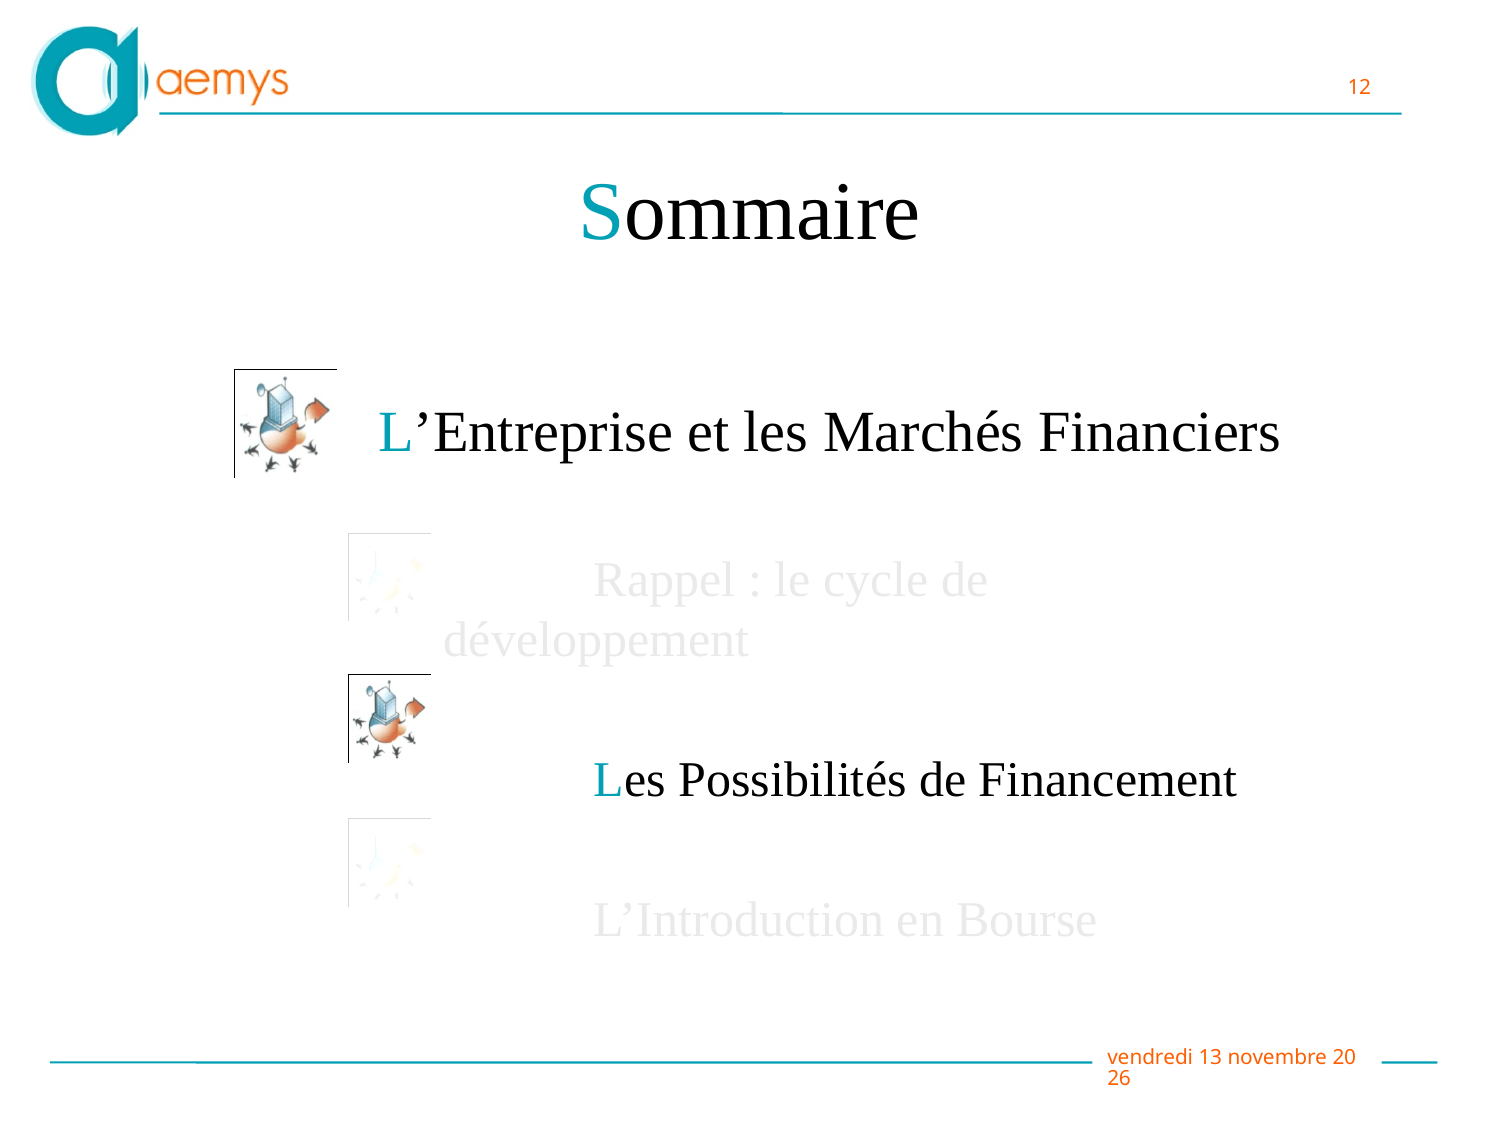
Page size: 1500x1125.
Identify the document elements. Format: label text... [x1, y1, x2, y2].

picture [348, 533, 432, 621]
picture [348, 818, 432, 907]
picture [348, 674, 432, 763]
text_box Sommaire [112, 112, 1388, 300]
picture [234, 369, 337, 479]
picture [29, 24, 290, 138]
text_box L’Entreprise et les Marchés Financiers [230, 385, 1318, 917]
